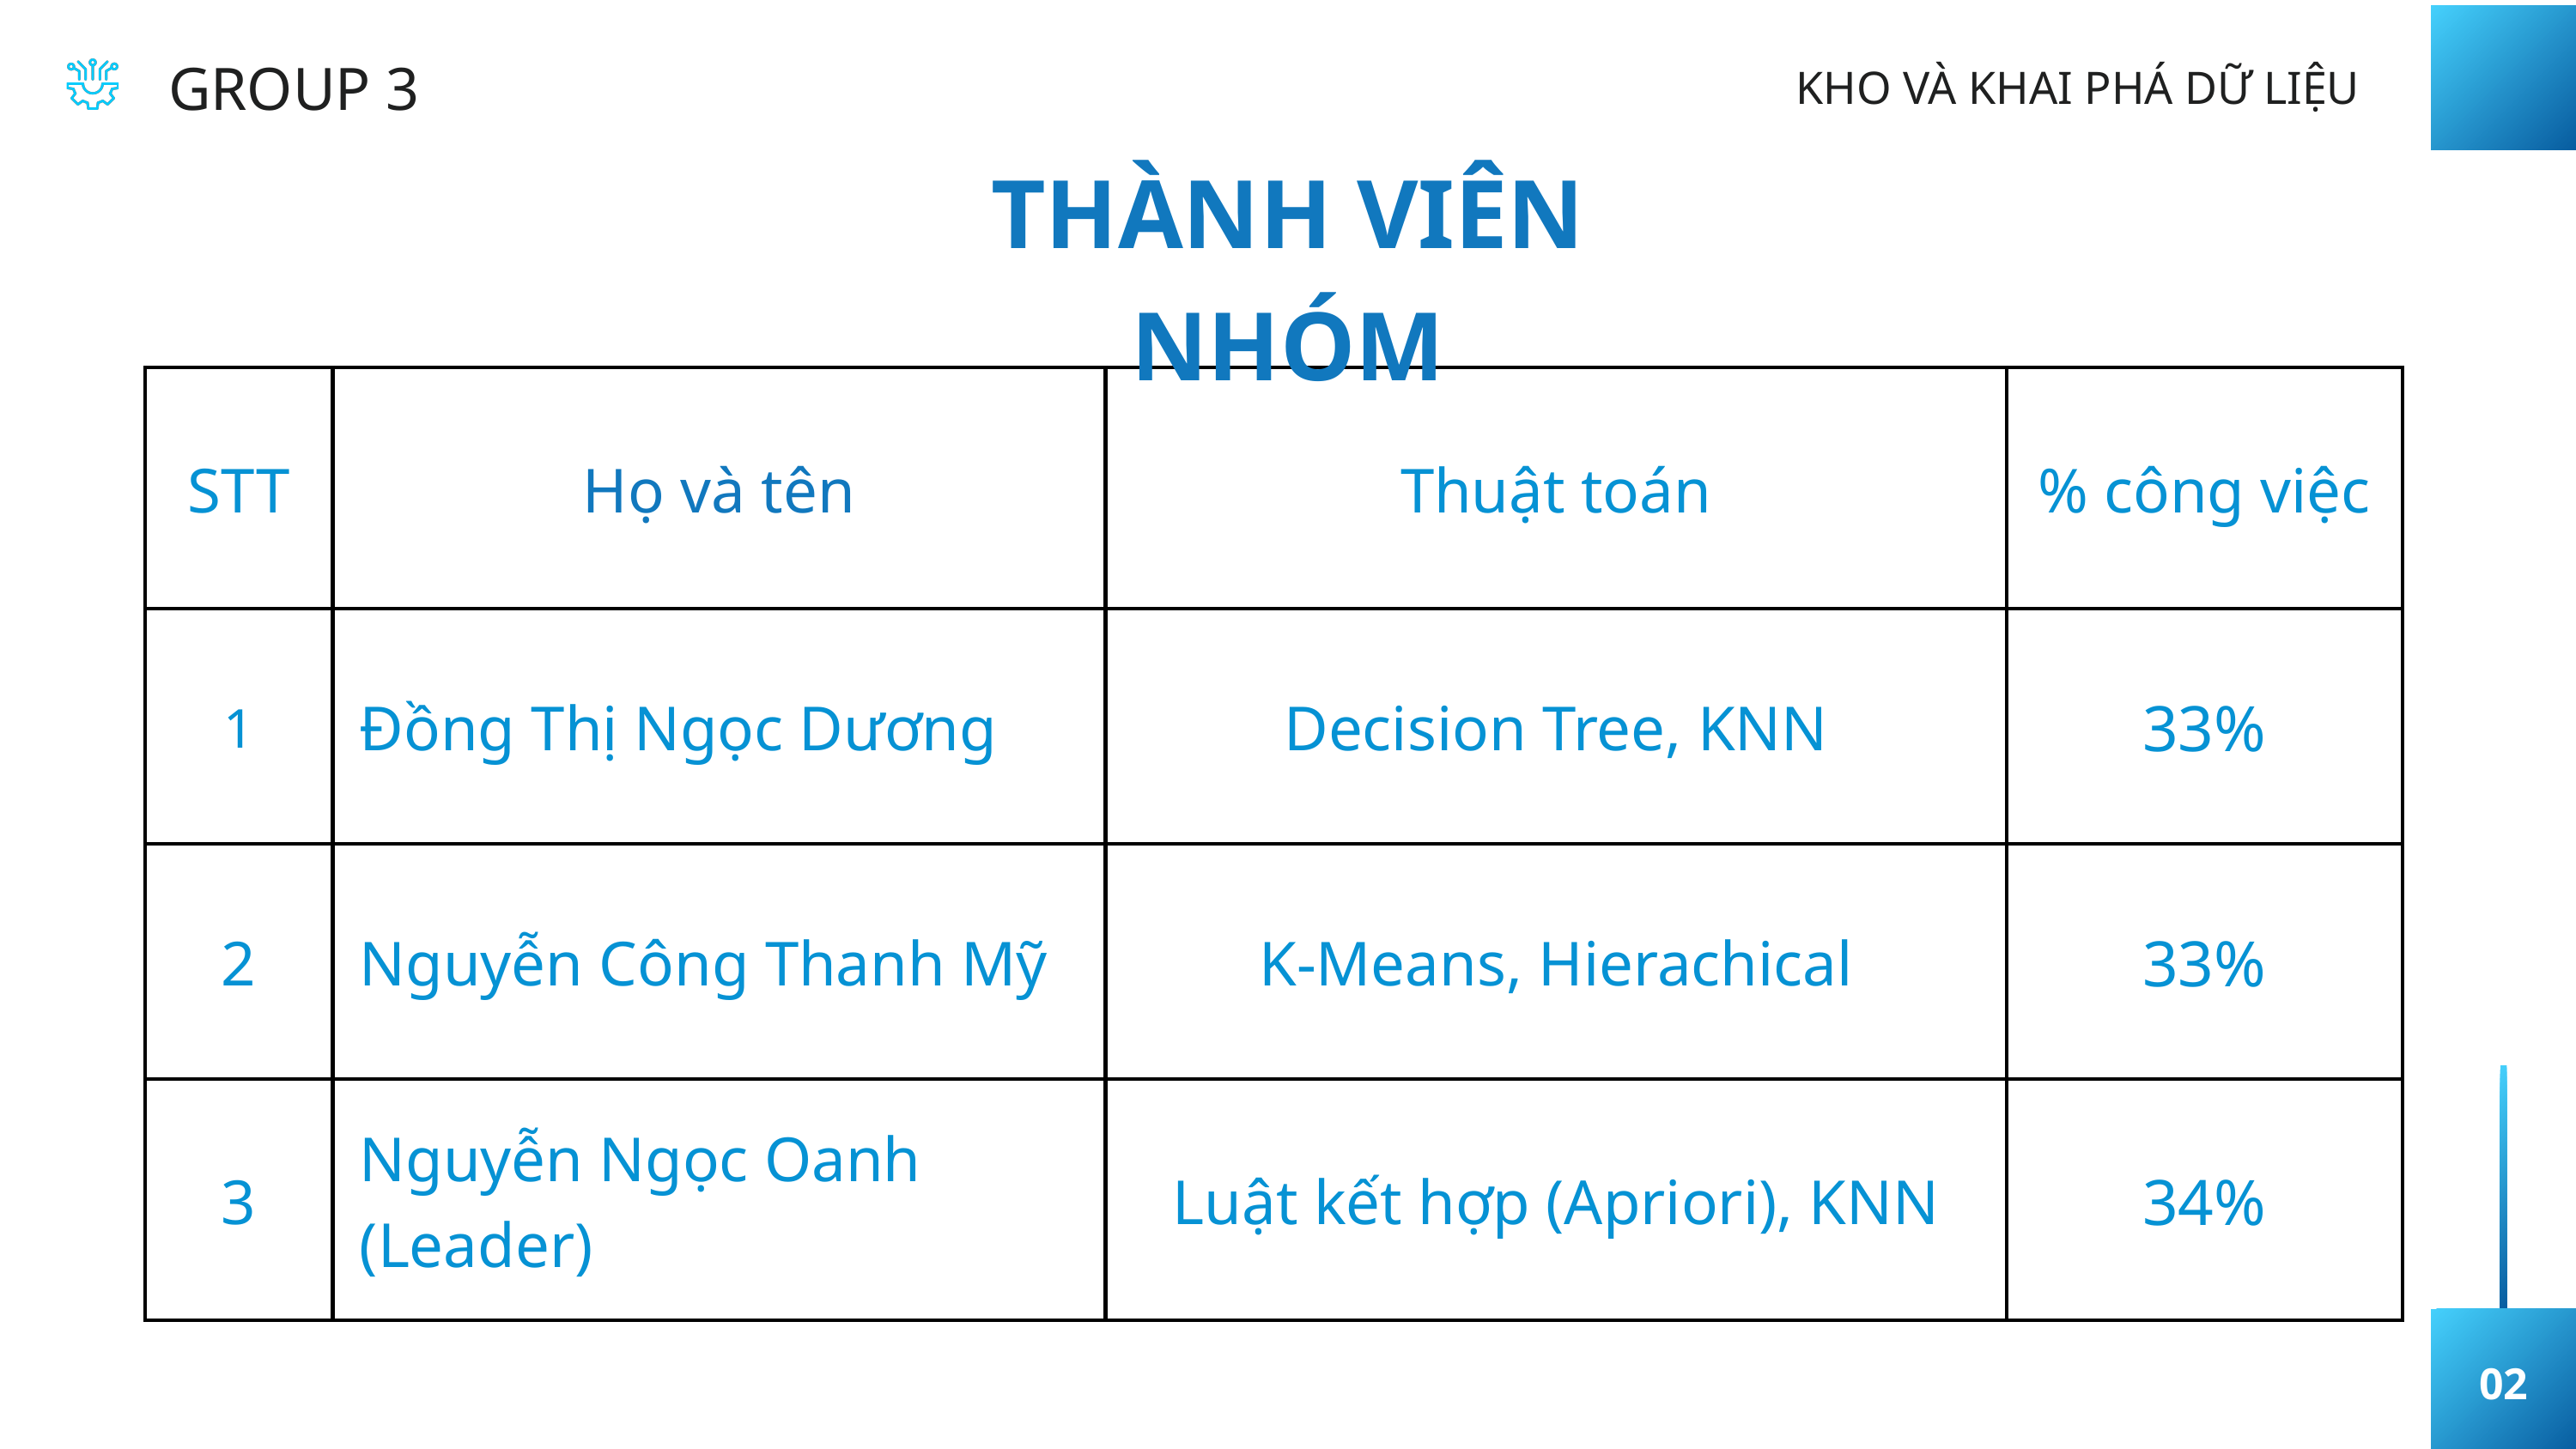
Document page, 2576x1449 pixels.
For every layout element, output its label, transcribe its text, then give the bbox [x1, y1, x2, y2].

table_cell 33% [2008, 846, 2401, 1077]
text_box GROUP 3 [168, 40, 453, 123]
table_cell 1 [147, 610, 331, 842]
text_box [2500, 1064, 2507, 1307]
table_cell Nguyễn Công Thanh Mỹ [335, 846, 1103, 1077]
table_header Họ và tên [335, 369, 1103, 607]
text_box THÀNH VIÊN NHÓM [828, 135, 1748, 400]
table_header Thuật toán [1108, 369, 2005, 607]
table_cell Luật kết hợp (Apriori), KNN [1108, 1081, 2005, 1319]
text_box KHO VÀ KHAI PHÁ DỮ LIỆU [1795, 50, 2403, 113]
table_cell 34% [2008, 1081, 2401, 1319]
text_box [2430, 1308, 2576, 1449]
table_cell K-Means, Hierachical [1108, 846, 2005, 1077]
table_header % công việc [2008, 369, 2401, 607]
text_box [2430, 4, 2576, 151]
table_cell 2 [147, 846, 331, 1077]
table_cell Decision Tree, KNN [1108, 610, 2005, 842]
table_cell Nguyễn Ngọc Oanh (Leader) [335, 1081, 1103, 1319]
table_header STT [147, 369, 331, 607]
table_cell Đồng Thị Ngọc Dương [335, 610, 1103, 842]
table_cell 3 [147, 1081, 331, 1319]
table_cell 33% [2008, 610, 2401, 842]
text_box [66, 58, 119, 110]
